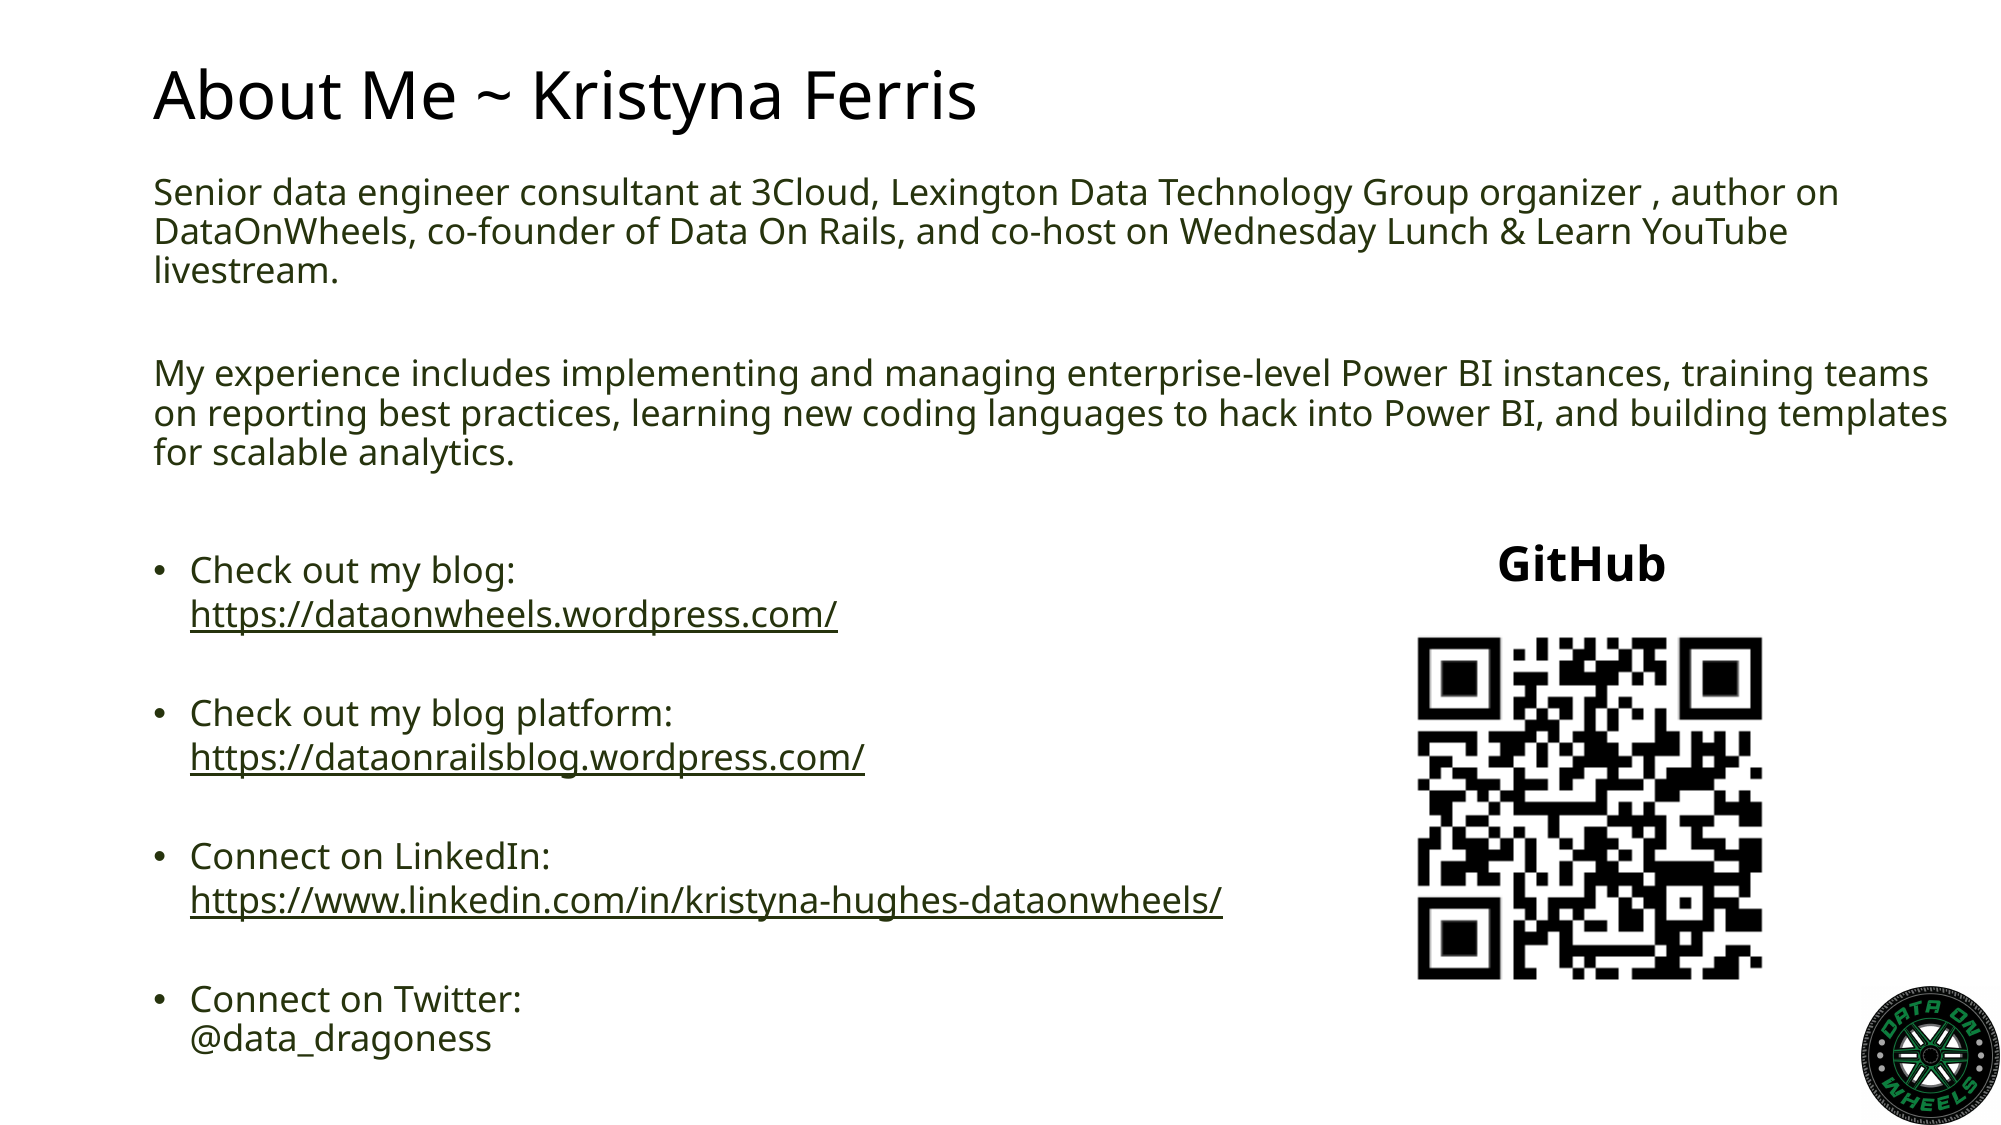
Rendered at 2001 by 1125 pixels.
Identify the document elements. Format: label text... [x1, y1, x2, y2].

list Senior data engineer consultant at 3Cloud, Lexington Data Technology Group organizer , author on DataOnWheels, co-founder of Data On Rails, and co-host on Wednesday Lunch & Learn YouTube livestream. My experience includes implementing and managing enterprise-level Power BI instances, training teams on reporting best practices, learning new coding languages to hack into Power BI, and building templates for scalable analytics. Check out my blog: https://dataonwheels.wordpress.com/ Check out my blog platform: https://dataonrailsblog.wordpress.com/ Connect on LinkedIn: https://www.linkedin.com/in/kristyna-hughes-dataonwheels/ Connect on Twitter: @data_dragoness [138, 166, 1967, 1076]
text_box GitHub [1373, 526, 1791, 599]
picture [1861, 986, 2000, 1125]
picture [1406, 619, 1791, 1000]
title About Me ~ Kristyna Ferris [138, 36, 1549, 159]
